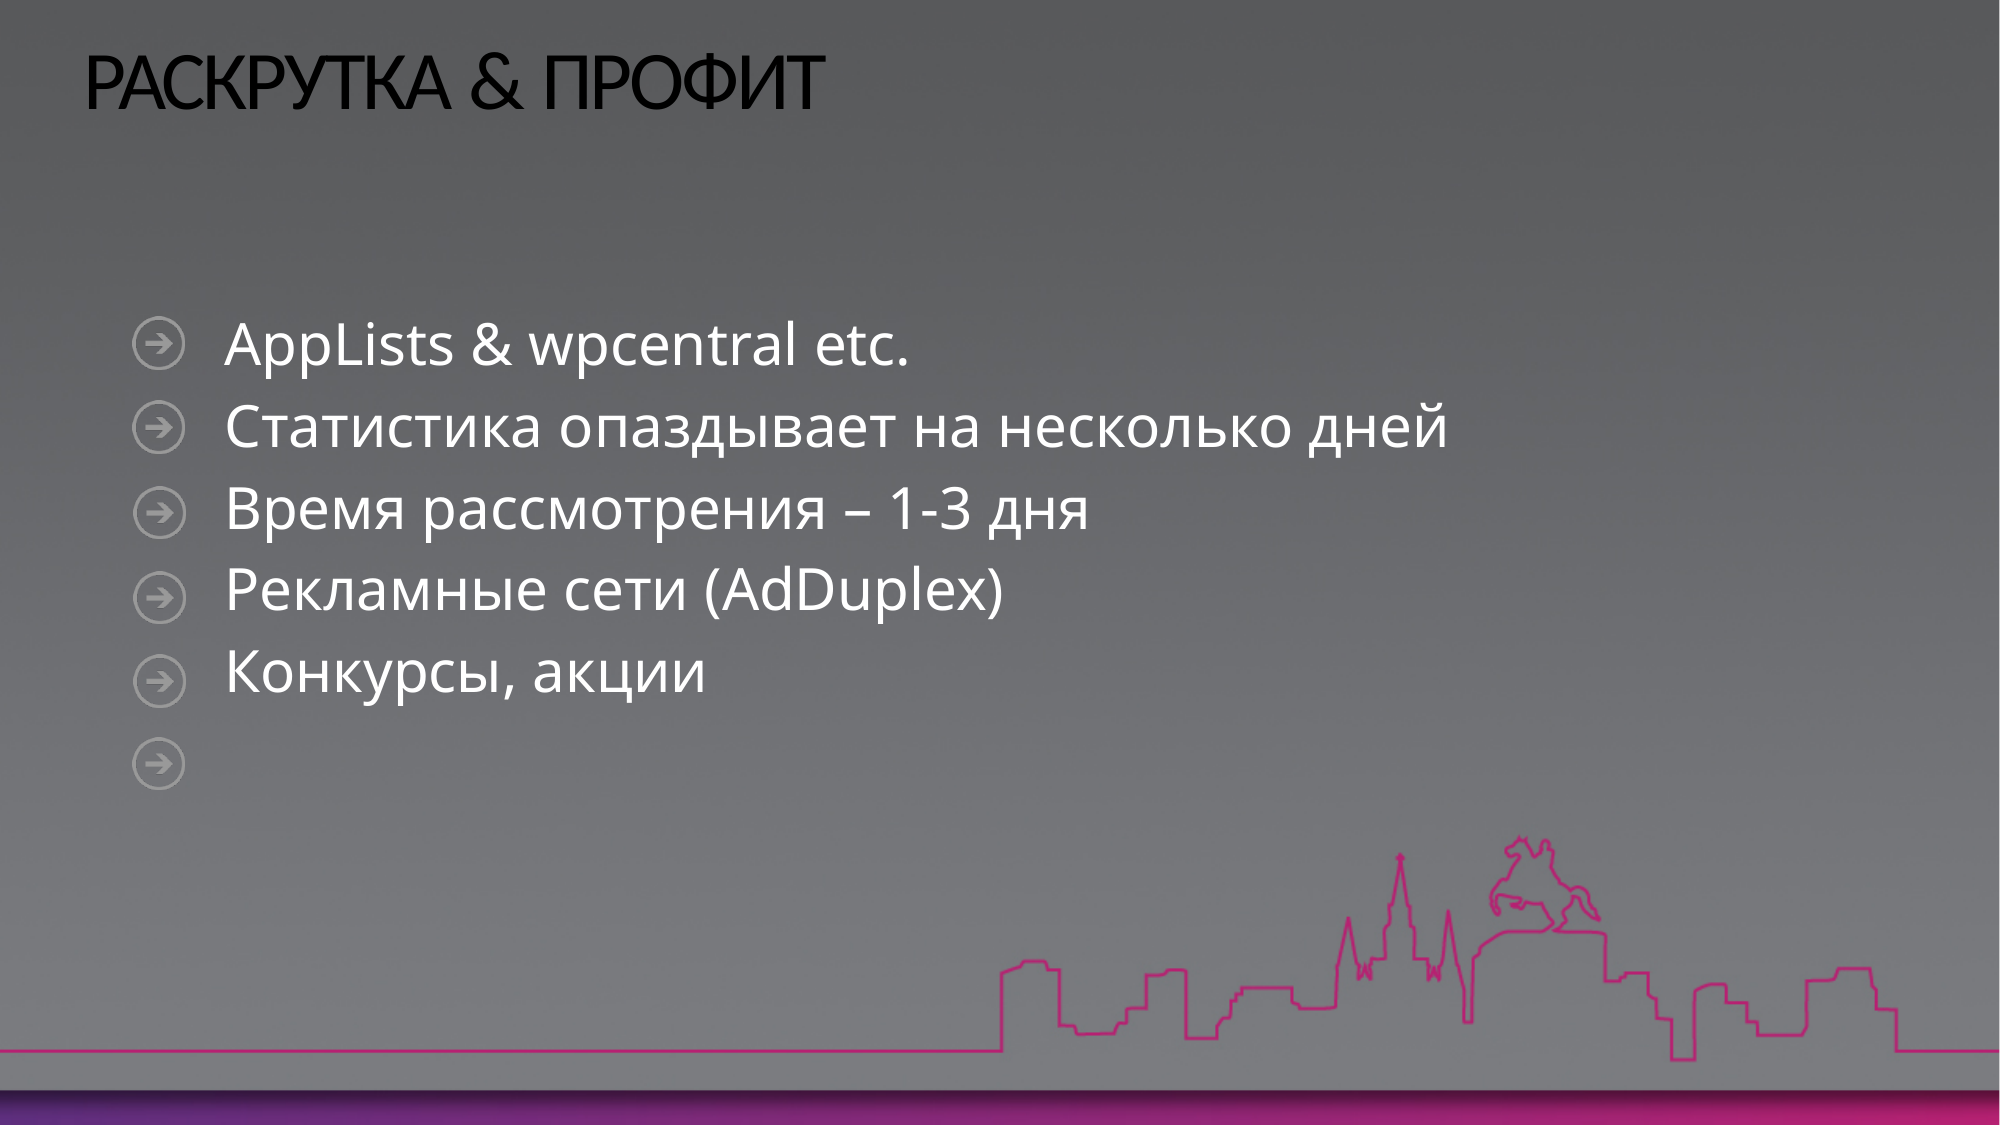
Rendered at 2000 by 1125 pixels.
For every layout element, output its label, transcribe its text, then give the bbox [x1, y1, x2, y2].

text_box AppLists & wpcentral etc. Статистика опаздывает на несколько дней Время рассмотрения – 1-3 дня Рекламные сети (AdDuplex) Конкурсы, акции [209, 299, 1955, 1037]
title РАСКРУТКА & ПРОФИТ [83, 37, 1917, 129]
picture [0, 0, 2000, 1125]
